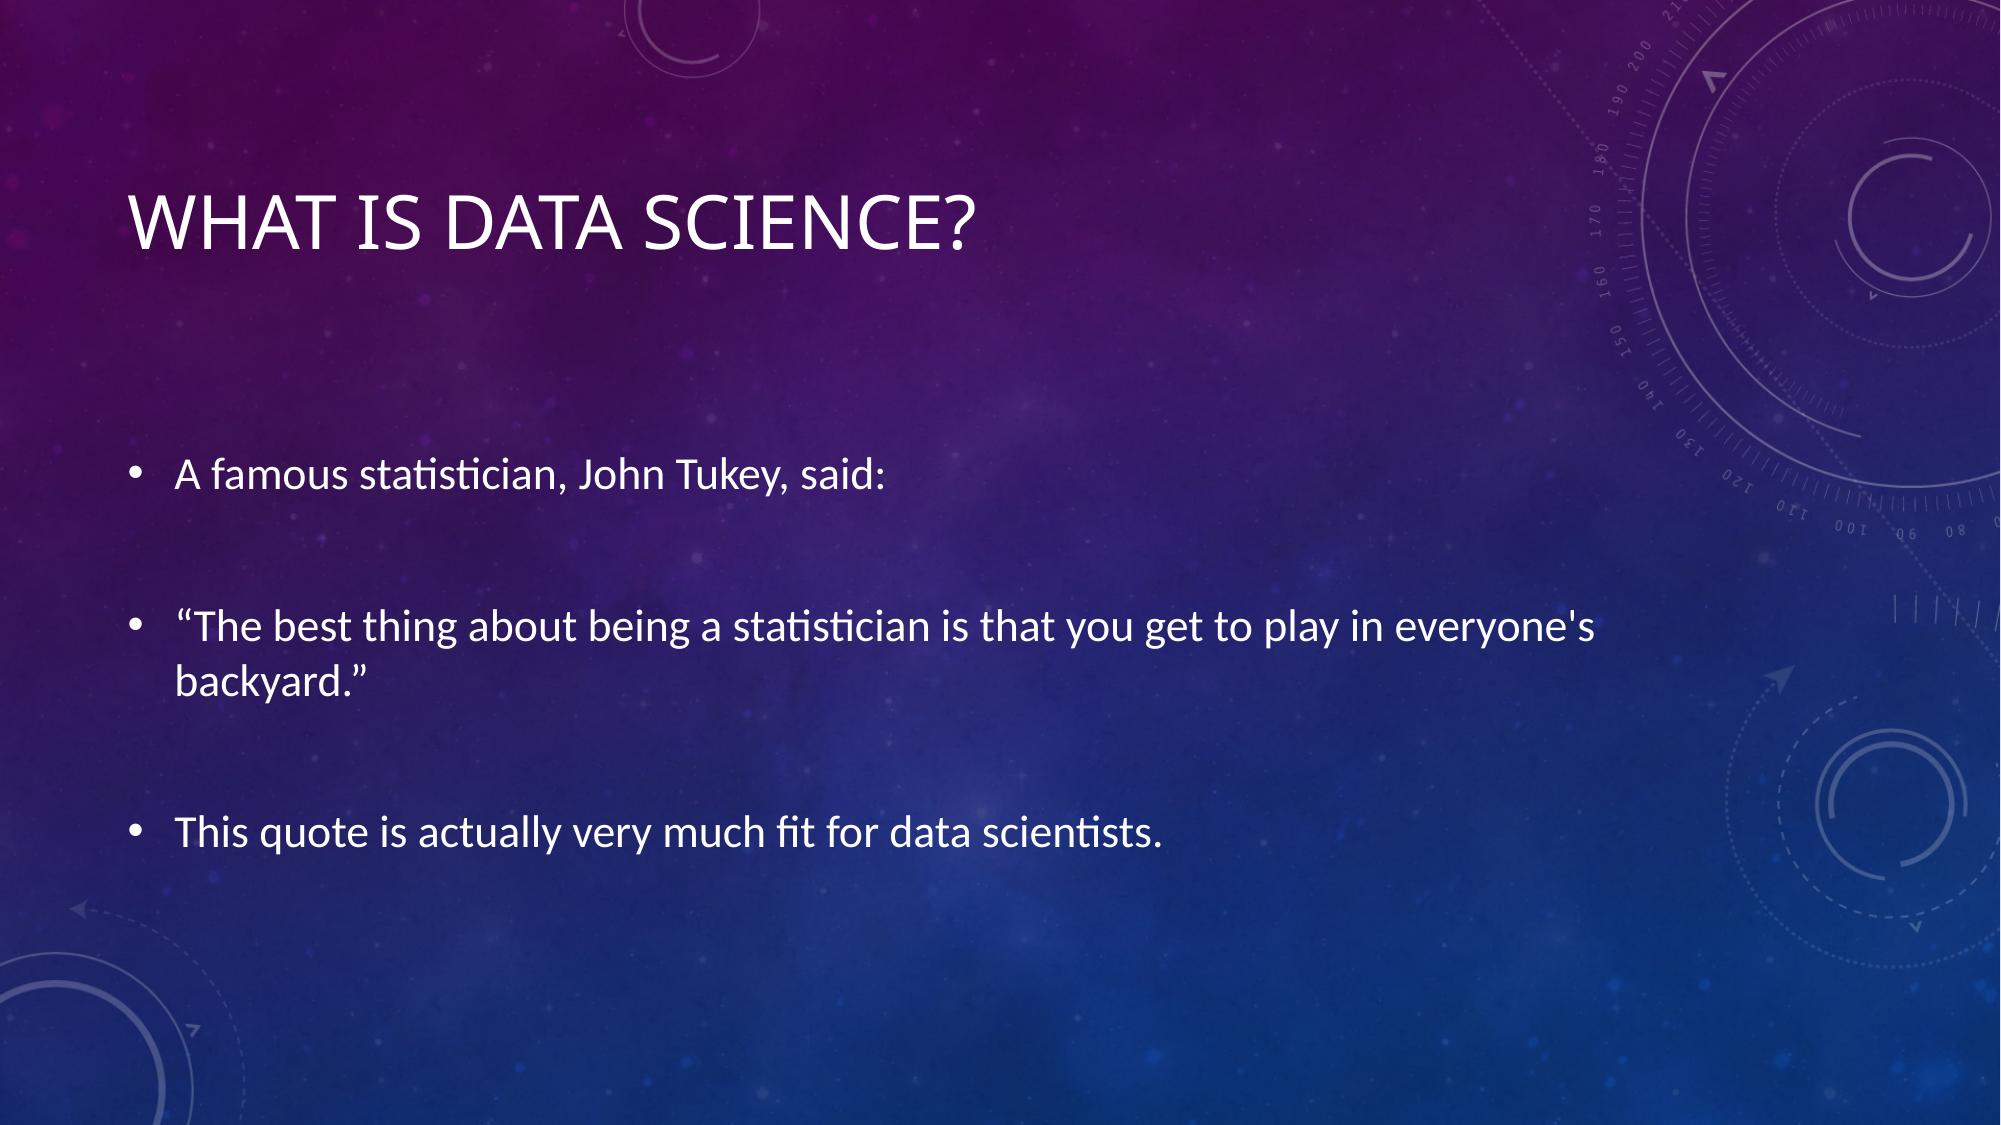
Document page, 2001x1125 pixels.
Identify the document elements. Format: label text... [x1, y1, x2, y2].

list A famous statistician, John Tukey, said: “The best thing about being a statistician is that you get to play in everyone's backyard.” This quote is actually very much fit for data scientists. [112, 351, 1775, 950]
picture [0, 0, 2001, 1125]
title What is data Science? [112, 99, 1775, 339]
